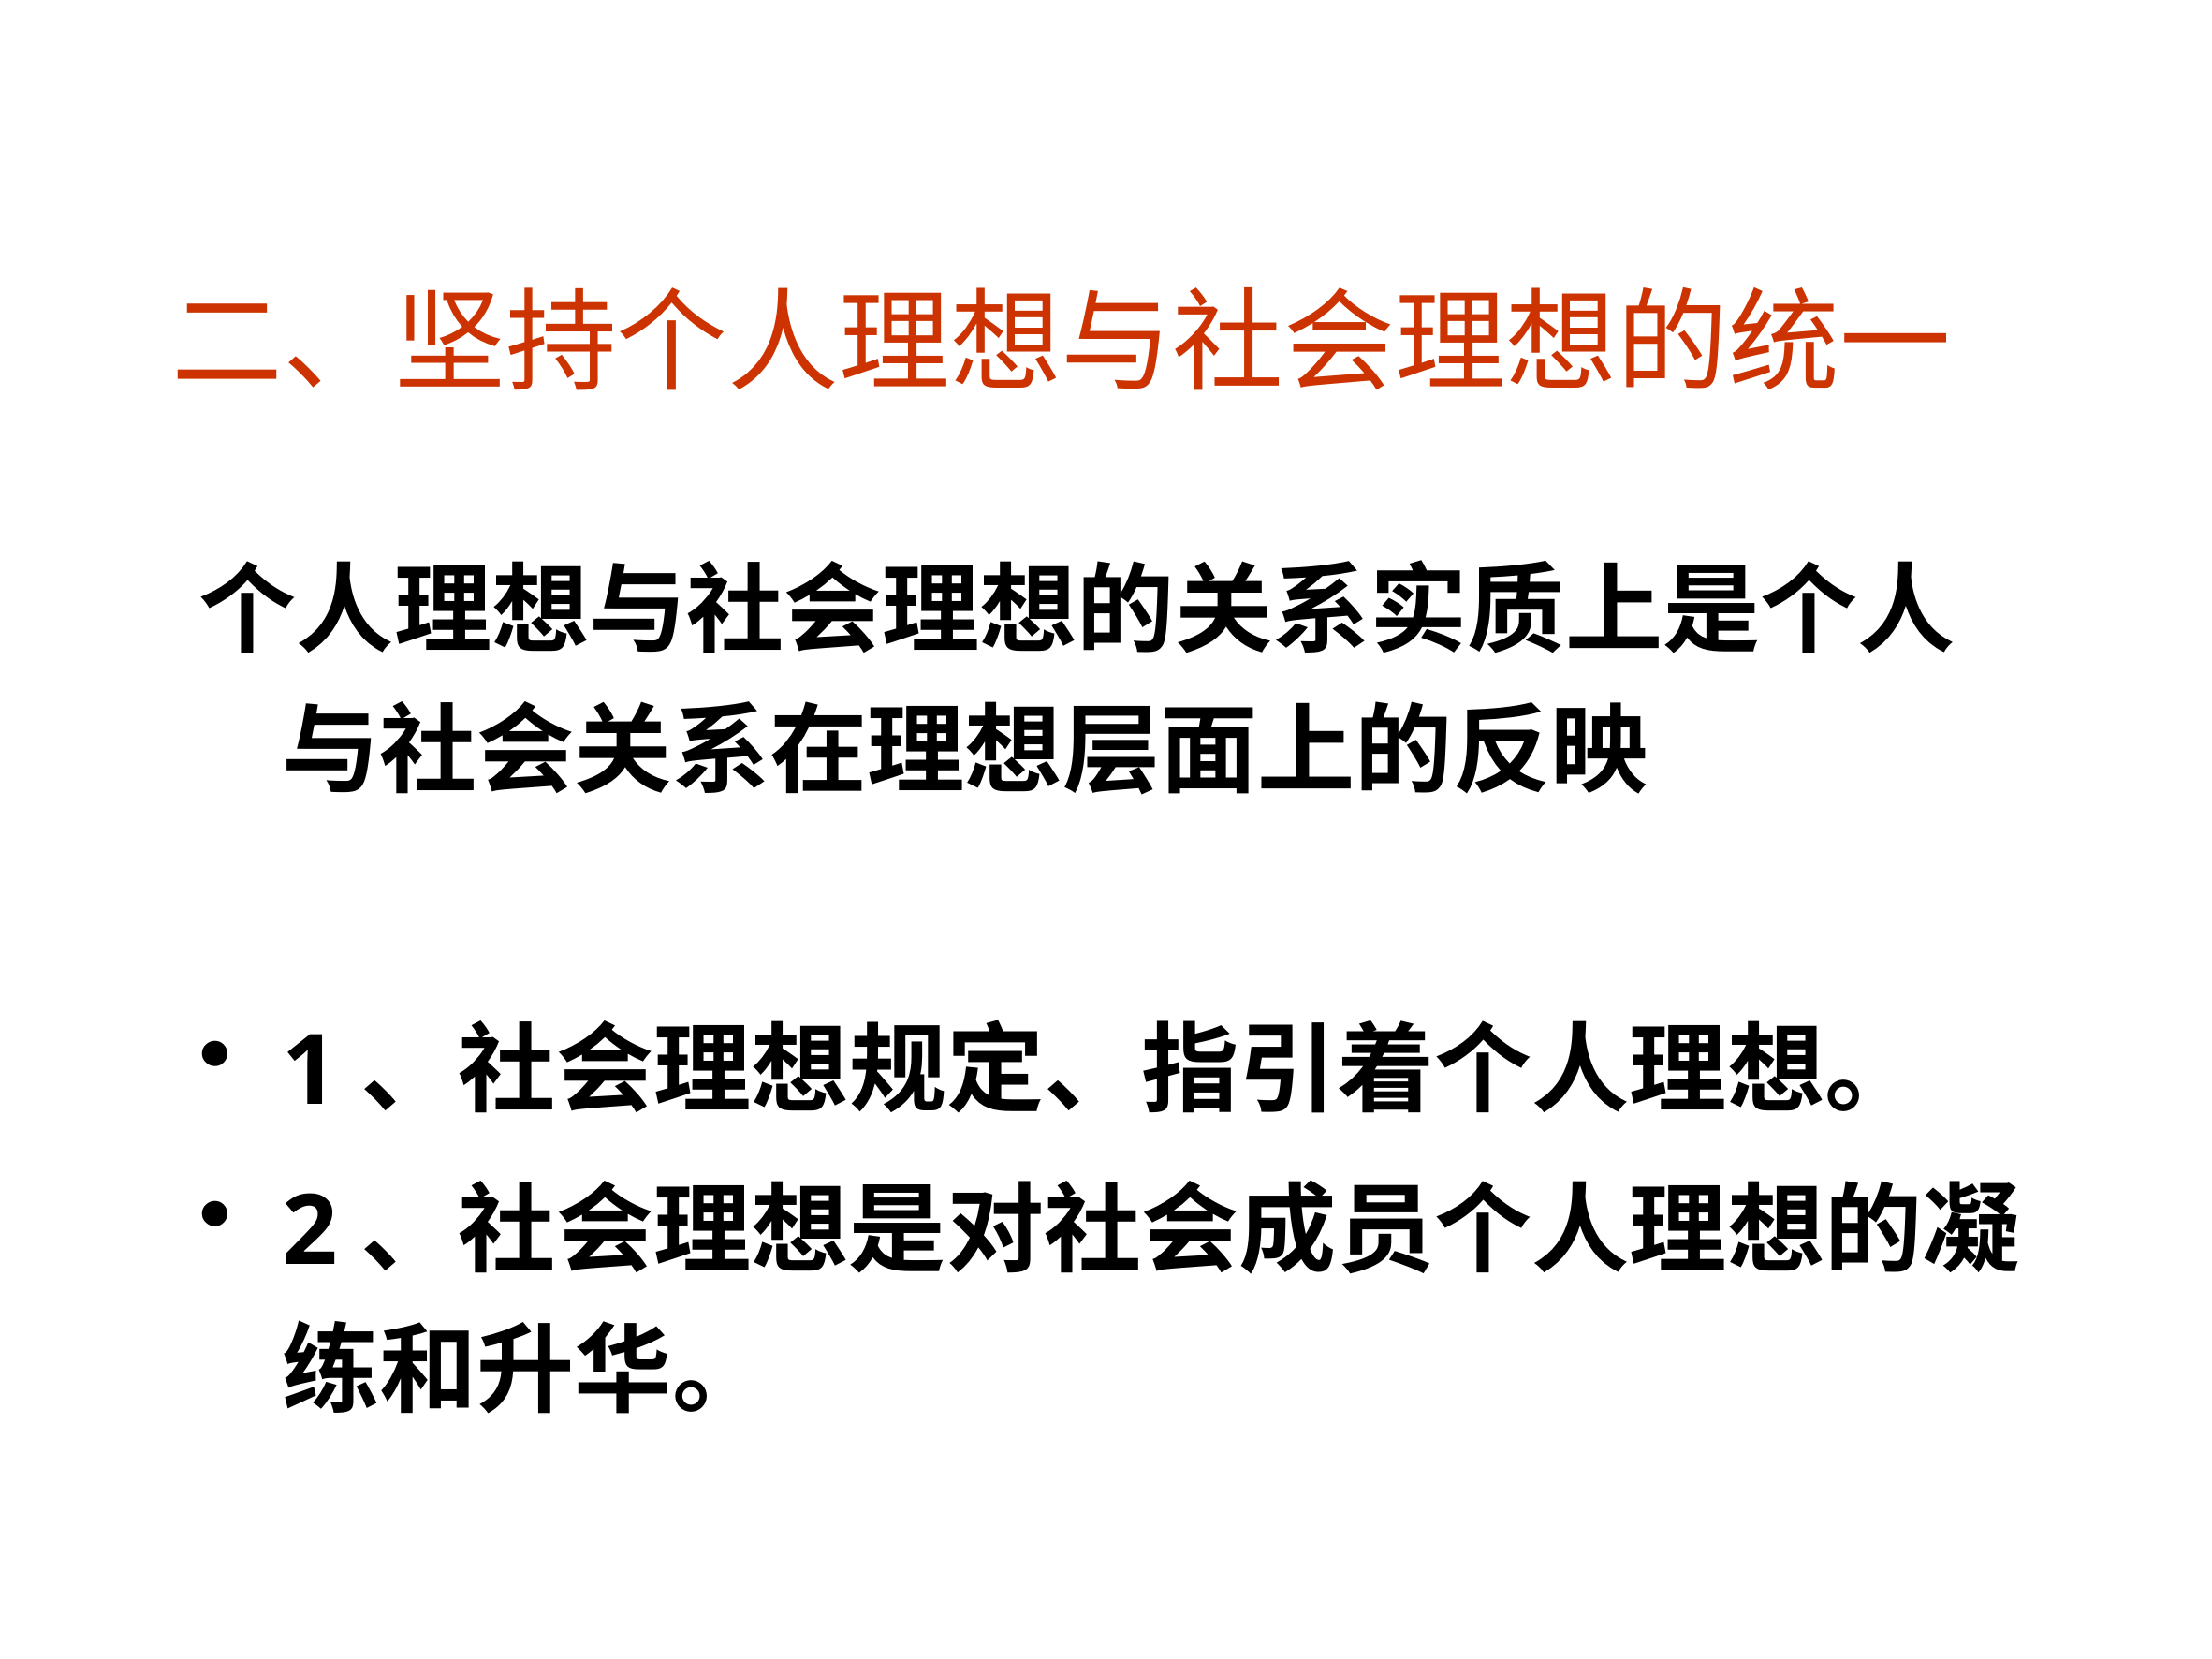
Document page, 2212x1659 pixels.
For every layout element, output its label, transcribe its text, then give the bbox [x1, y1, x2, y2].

text_box 个人理想与社会理想的关系实质上是个人与社会关系在理想层面上的反映 1、社会理想规定、指引着个人理想。 2、社会理想是对社会成员个人理想的凝练和升华。 [177, 375, 2058, 1493]
title 二、坚持个人理想与社会理想的统一 [66, 198, 2058, 477]
